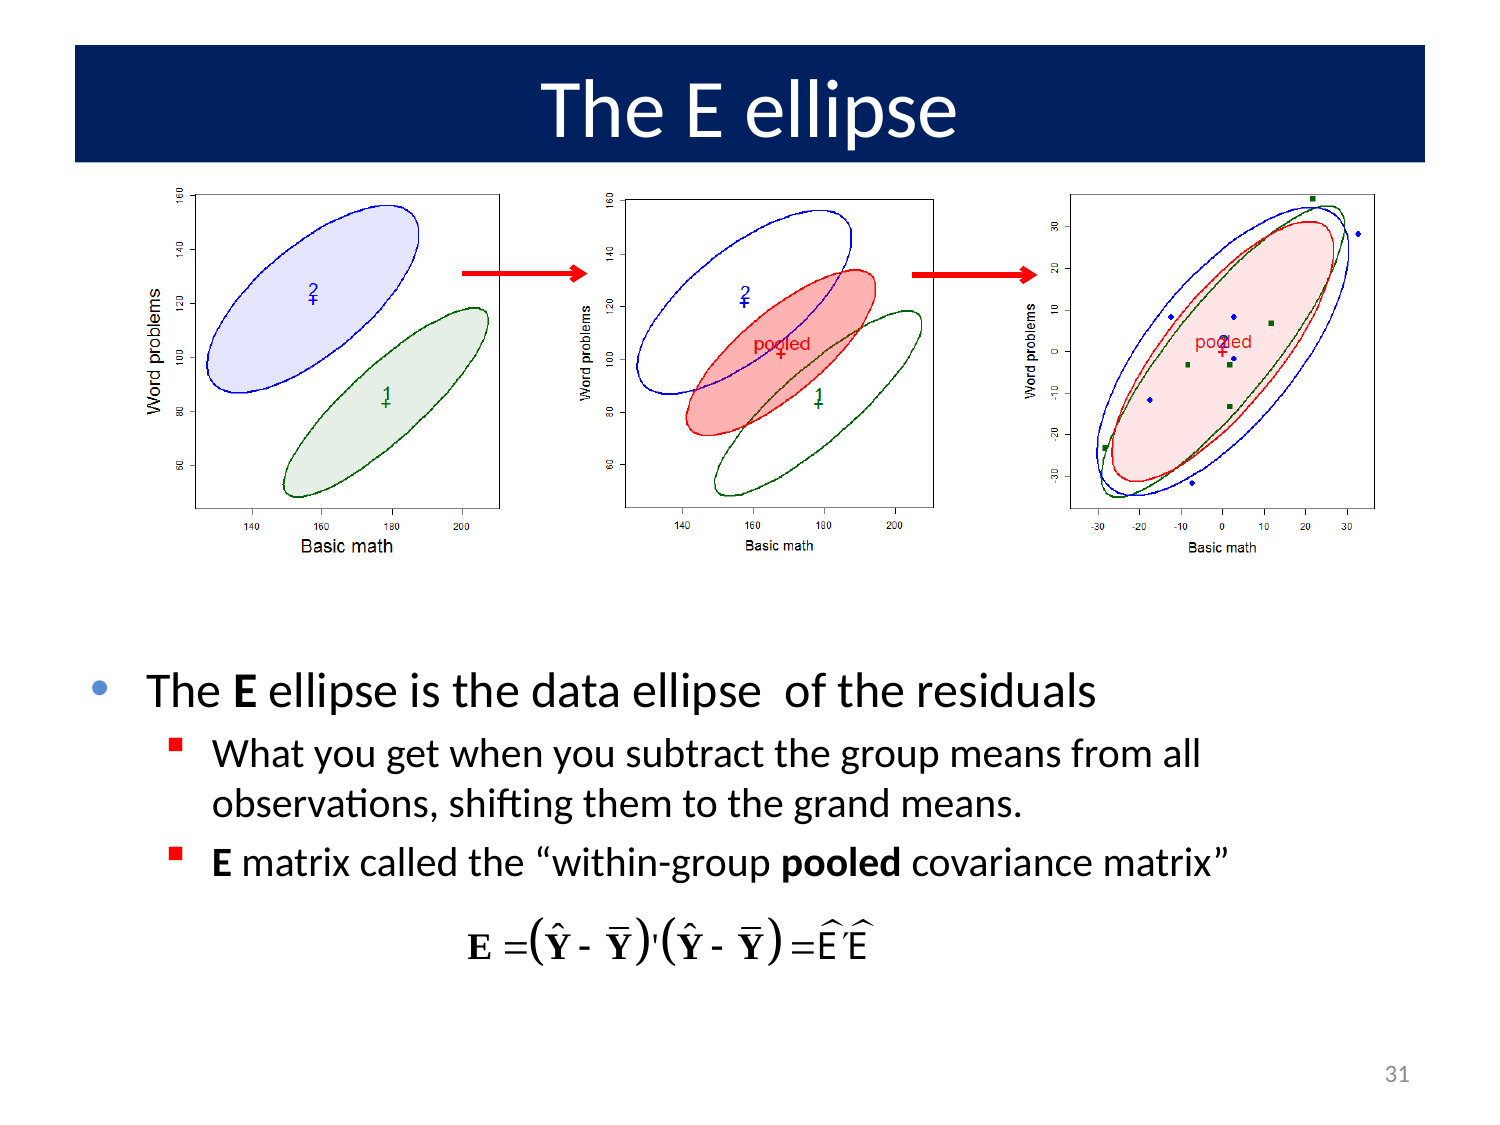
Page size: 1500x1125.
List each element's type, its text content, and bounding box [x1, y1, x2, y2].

slide_number 31 [1074, 1042, 1425, 1103]
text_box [462, 912, 876, 988]
picture [574, 182, 951, 558]
picture [137, 179, 513, 556]
list The E ellipse is the data ellipse of the residuals What you get when you subtract the group means from all observations, shifting them to the grand means. E matrix called the “within-group pooled covariance matrix” [75, 650, 1425, 963]
title The E ellipse [75, 45, 1425, 163]
picture [1012, 179, 1388, 556]
